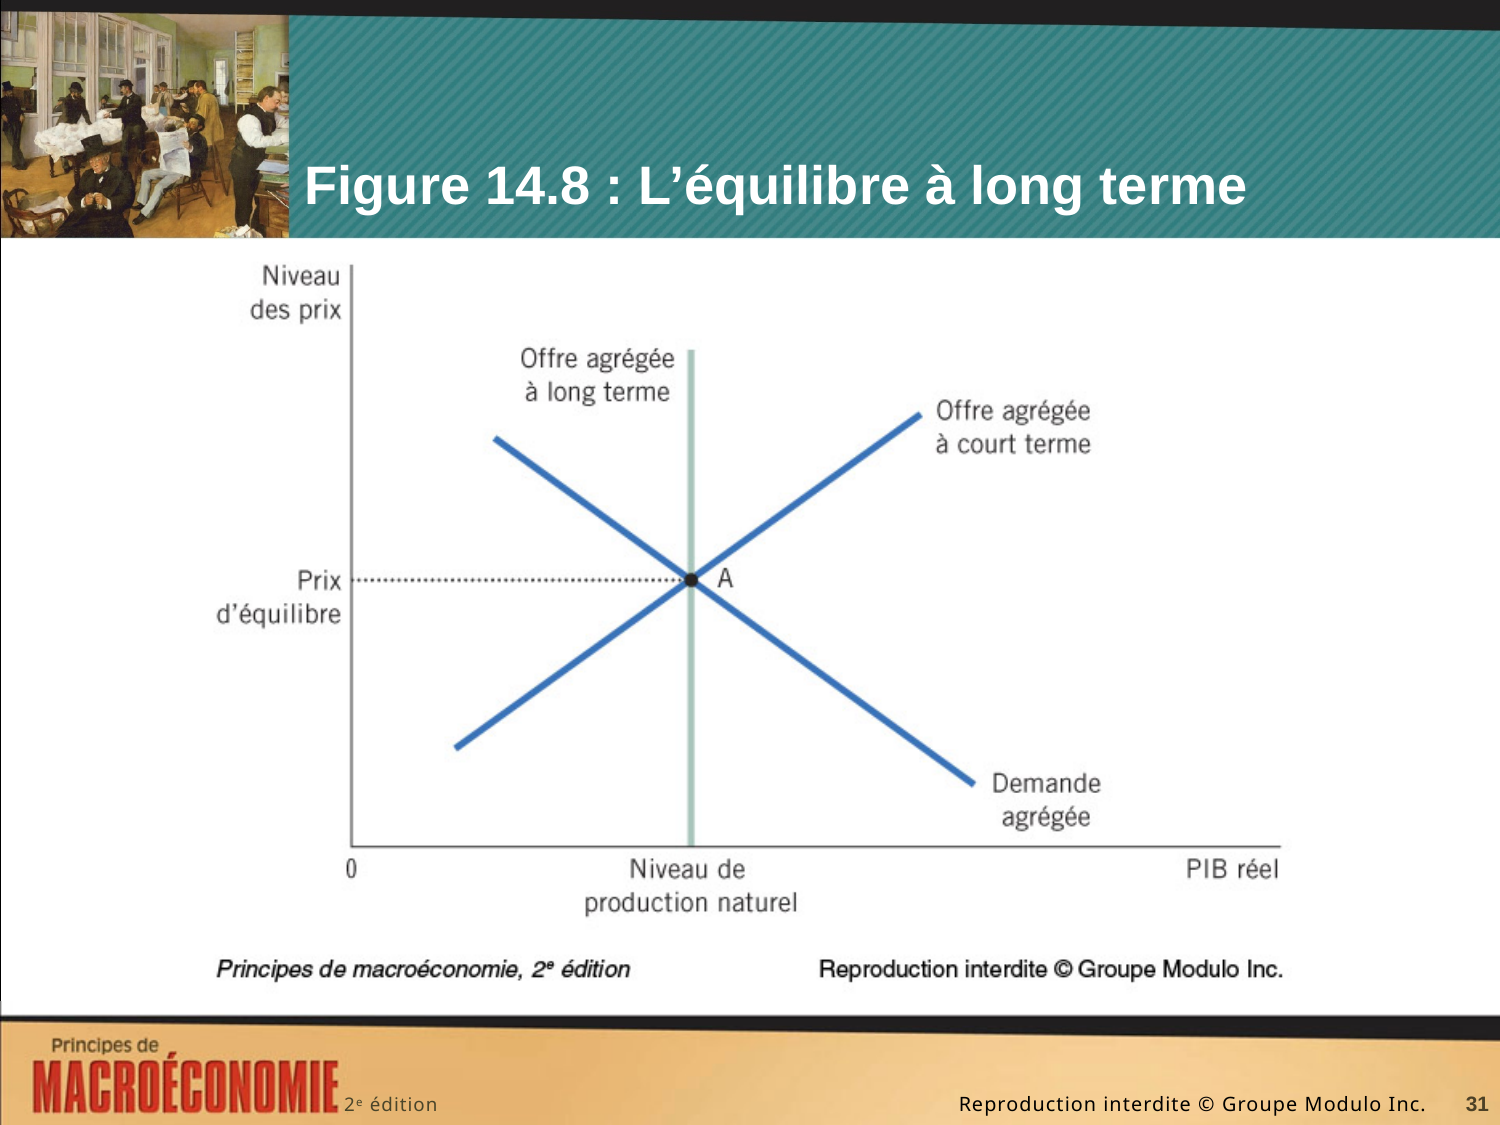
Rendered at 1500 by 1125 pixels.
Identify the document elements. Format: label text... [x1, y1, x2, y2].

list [24, 249, 1477, 1001]
picture [1412, 1102, 1417, 1110]
picture [0, 0, 1500, 1125]
slide_number 31 [1417, 1070, 1489, 1125]
title Figure 14.8 : L’équilibre à long terme [304, 32, 1431, 223]
